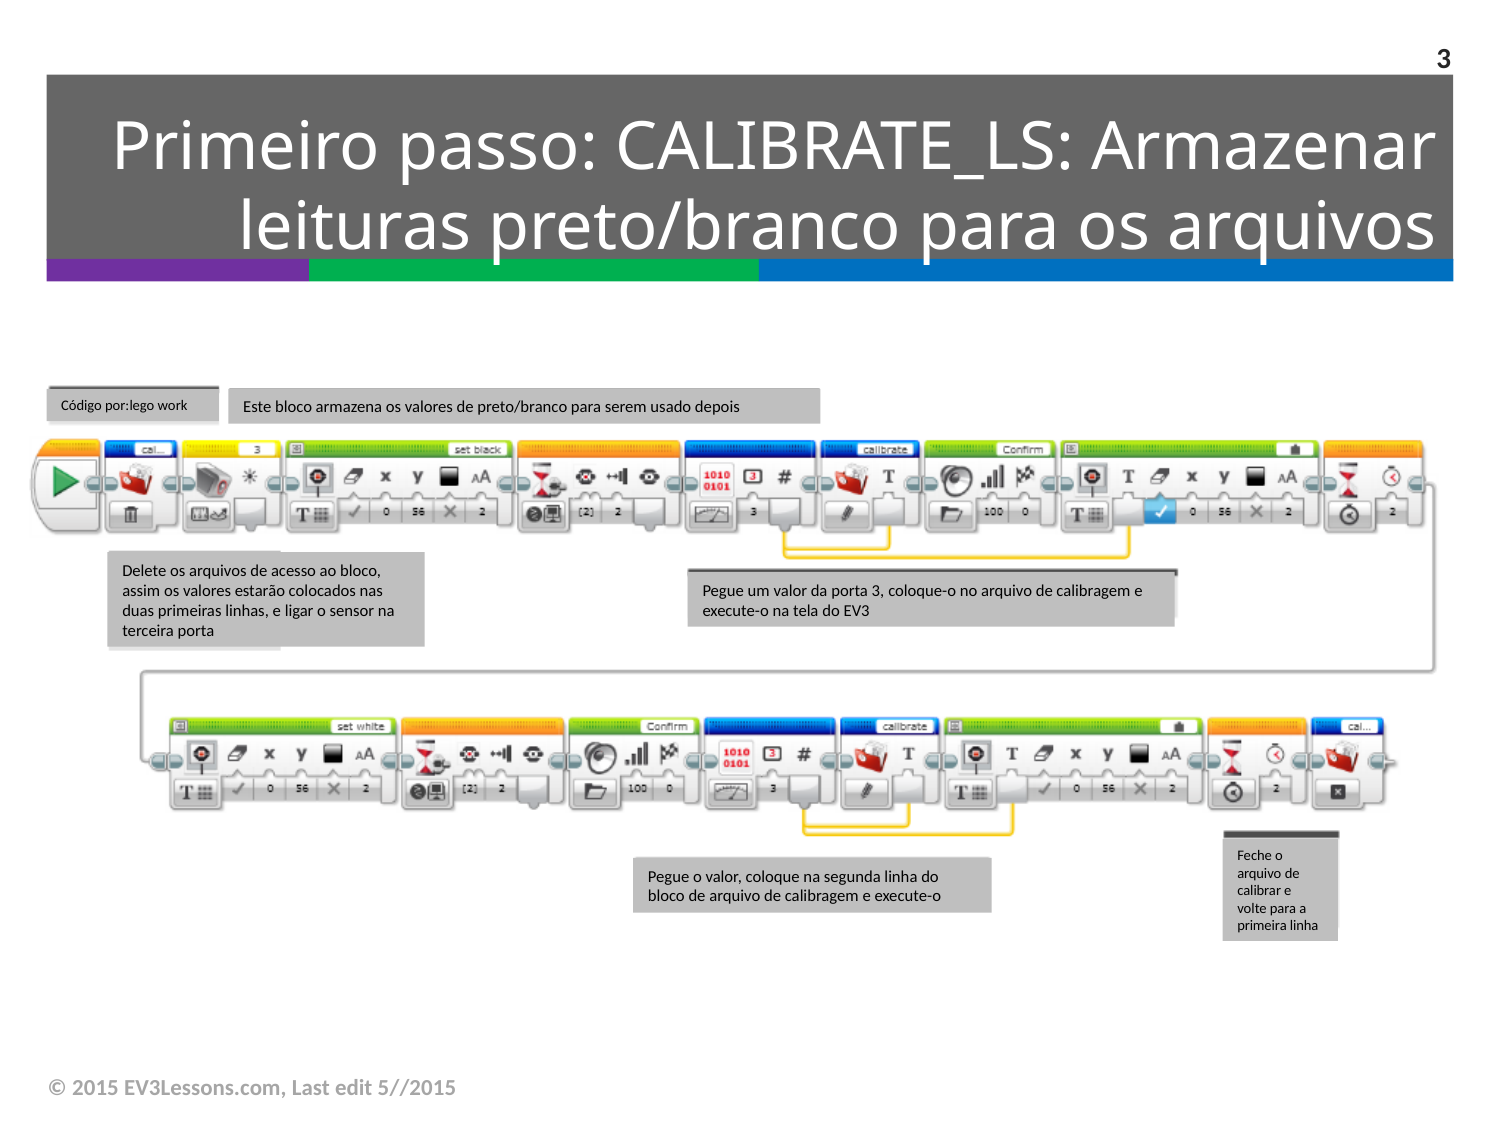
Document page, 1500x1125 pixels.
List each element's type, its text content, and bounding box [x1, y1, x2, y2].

footer © 2015 EV3Lessons.com, Last edit 5//2015 [32, 1055, 1038, 1116]
picture [19, 355, 1454, 963]
slide_number 3 [1362, 27, 1466, 87]
title Primeiro passo: CALIBRATE_LS: Armazenar leituras preto/branco para os arquivos [46, 103, 1454, 263]
